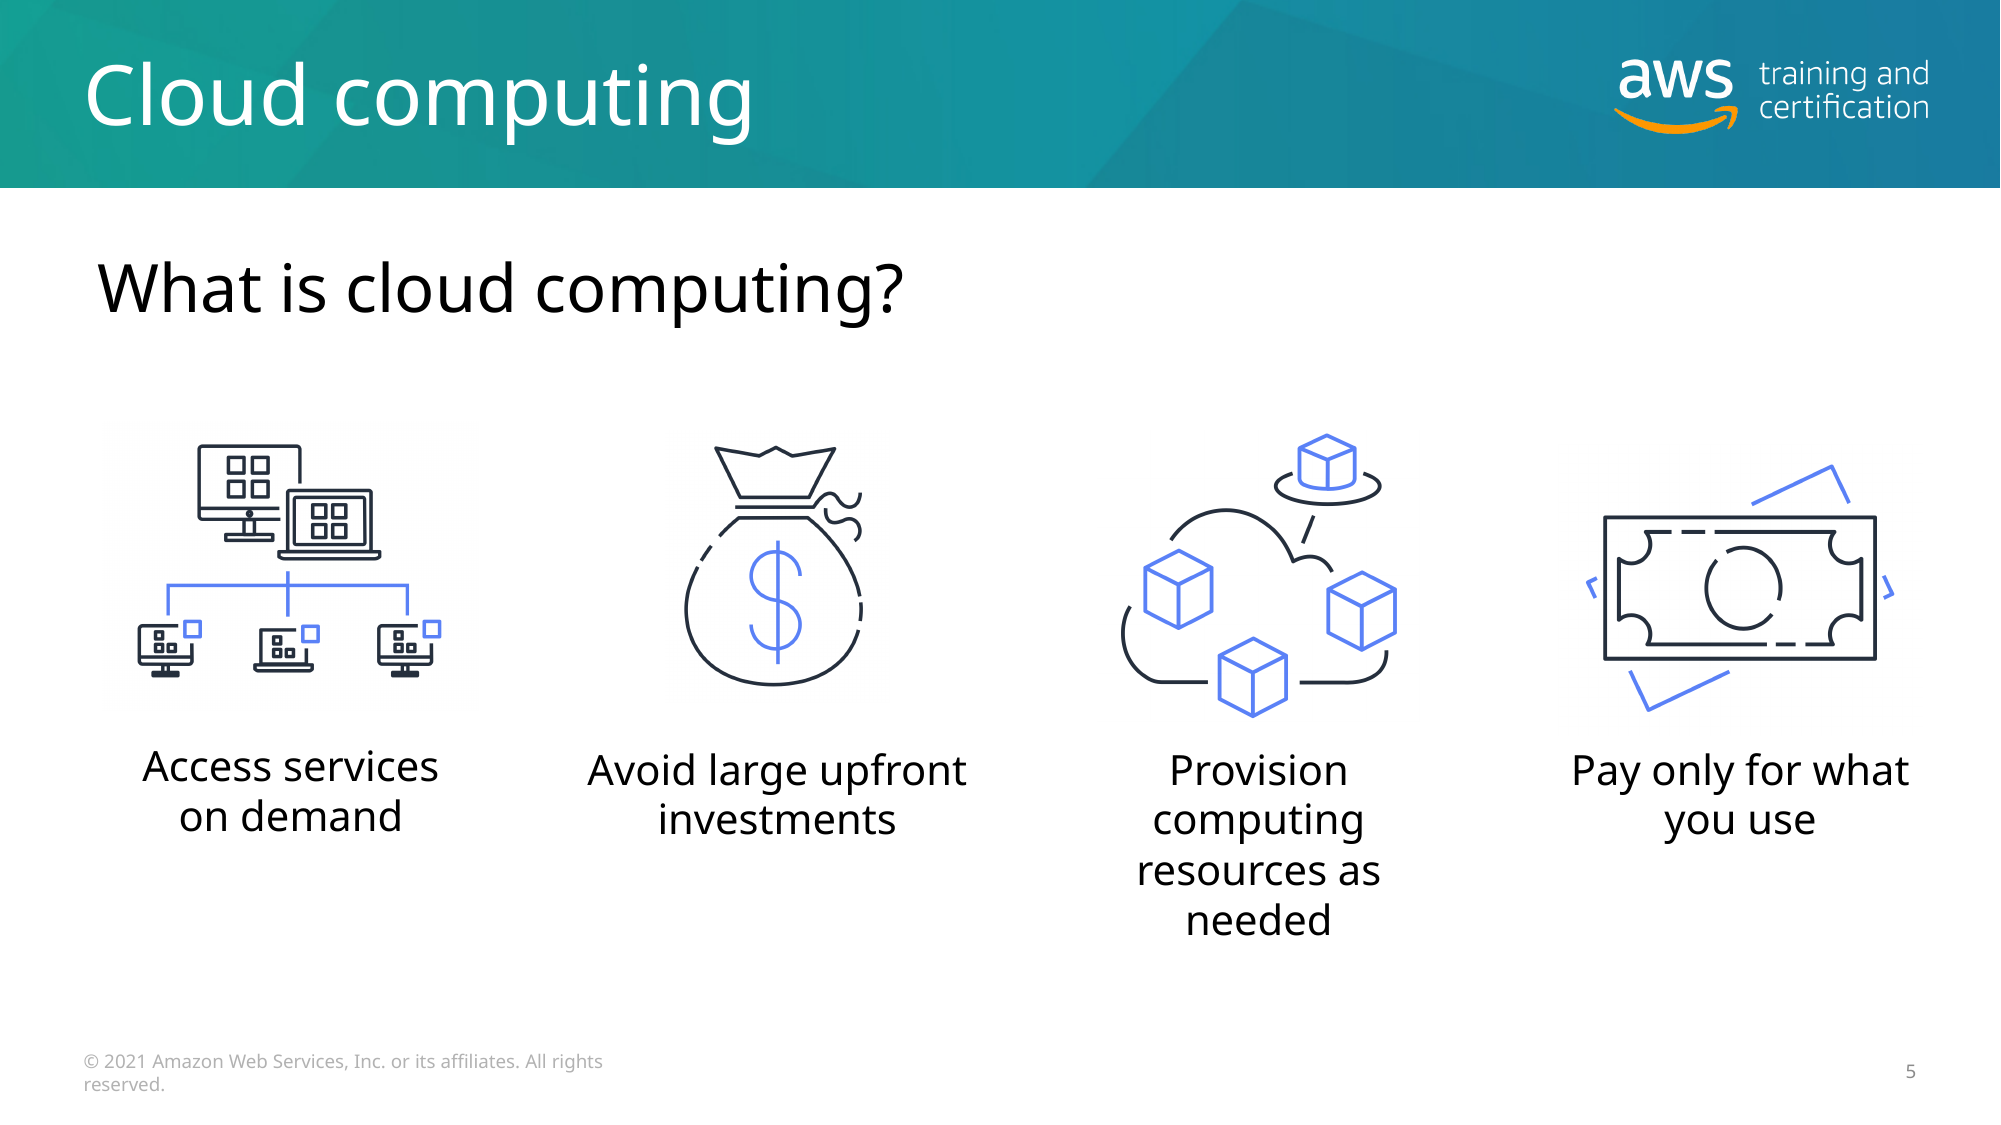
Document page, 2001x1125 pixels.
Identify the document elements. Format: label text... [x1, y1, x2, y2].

picture [665, 430, 890, 703]
title Cloud computing [68, 59, 1551, 138]
text_box What is cloud computing? [82, 251, 1565, 330]
slide_number 5 [1481, 1042, 1932, 1103]
text_box Access services on demand [82, 732, 500, 848]
picture [102, 421, 480, 711]
text_box Pay only for what you use [1531, 735, 1949, 851]
picture [1097, 430, 1420, 722]
text_box Avoid large upfront investments [568, 735, 986, 851]
text_box Provision computing resources as needed [1050, 735, 1468, 951]
picture [0, 0, 2000, 188]
picture [1558, 444, 1923, 736]
footer © 2021 Amazon Web Services, Inc. or its affiliates. All rights reserved. [68, 1042, 682, 1103]
